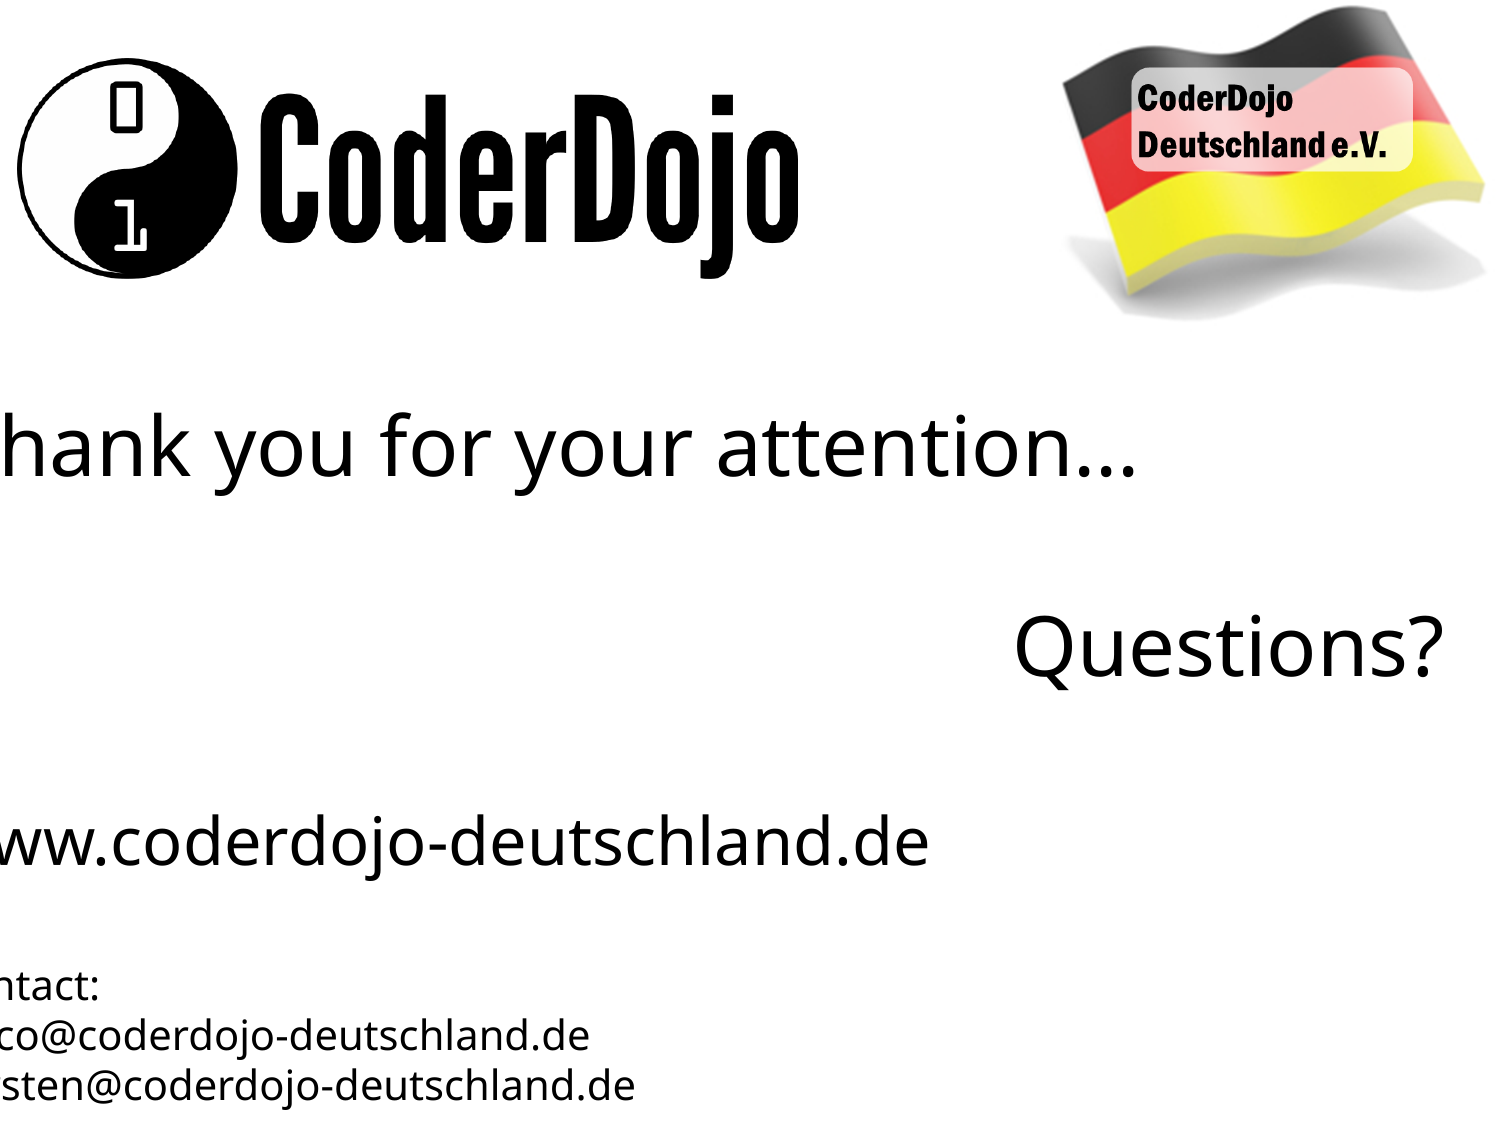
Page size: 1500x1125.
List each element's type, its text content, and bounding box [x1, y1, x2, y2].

text_box www.coderdojo-deutschland.de Contact: nicco@coderdojo-deutschland.de karsten@coderdojo-deutschland.de [0, 791, 947, 1117]
picture [1054, 0, 1500, 339]
text_box Thank you for your attention... [0, 385, 1178, 501]
picture [17, 58, 798, 280]
text_box Questions? [997, 586, 1460, 701]
